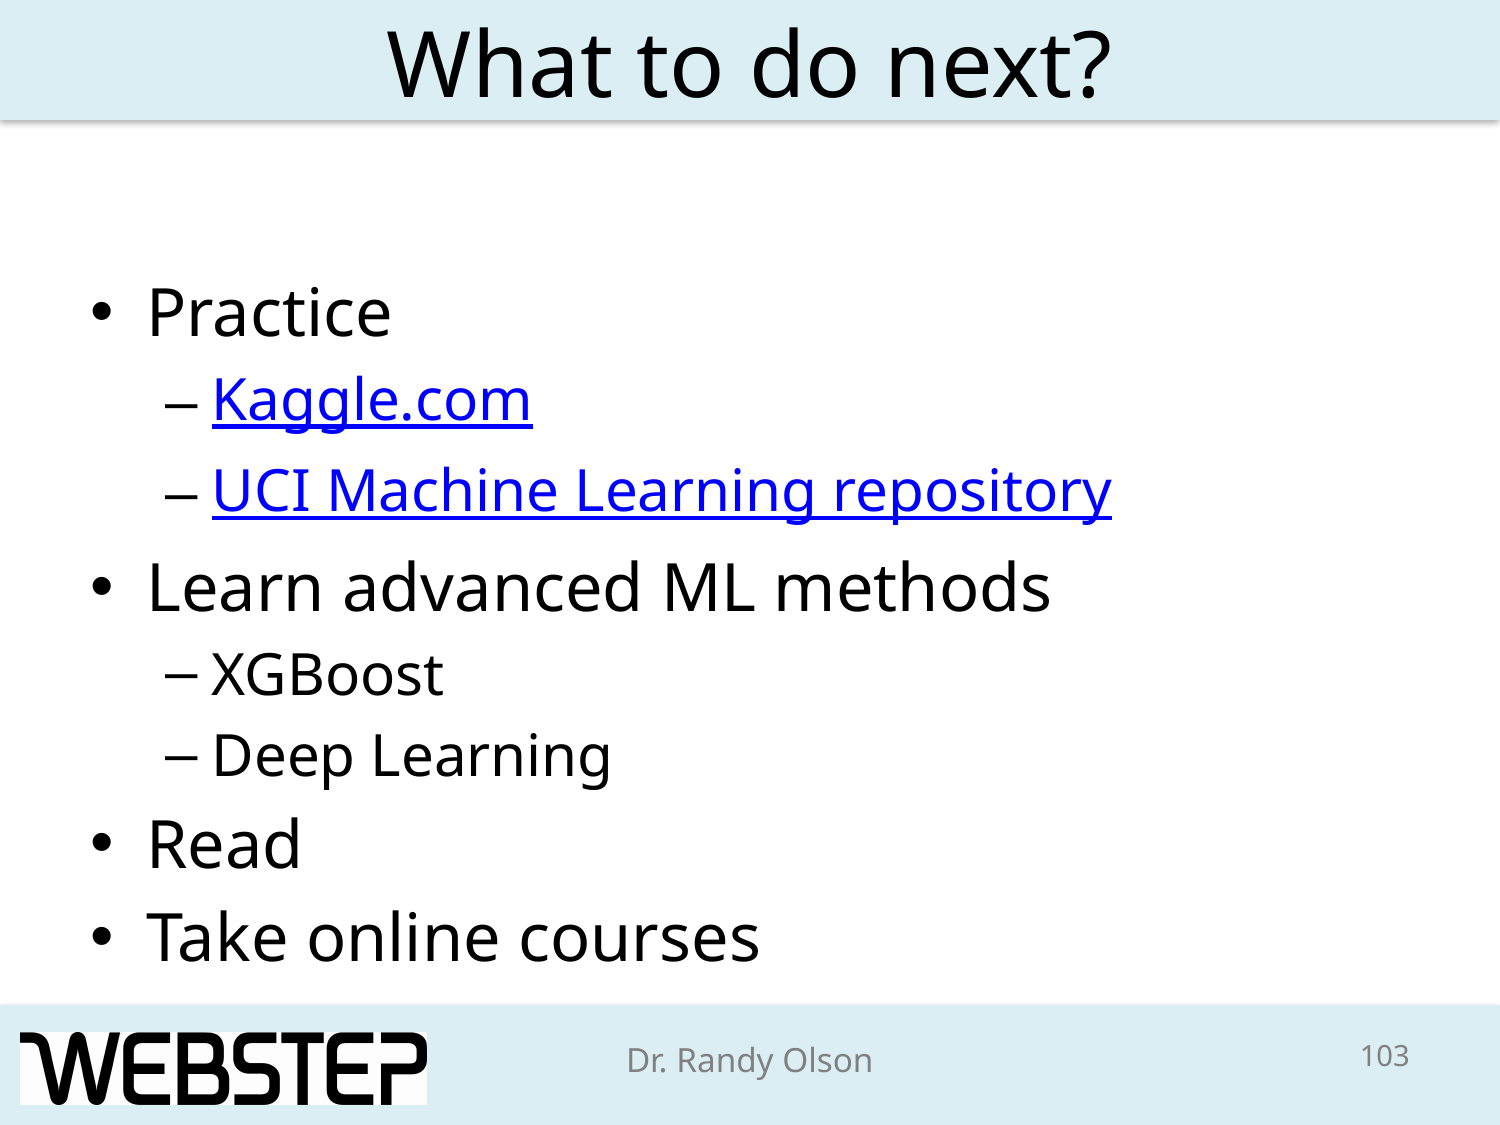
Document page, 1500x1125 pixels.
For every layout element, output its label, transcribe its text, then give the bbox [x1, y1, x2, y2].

picture [20, 1032, 427, 1105]
slide_number 103 [1310, 1026, 1425, 1088]
list Practice Kaggle.com UCI Machine Learning repository Learn advanced ML methods XGBoost Deep Learning Read Take online courses [75, 262, 1425, 1005]
title What to do next? [75, 0, 1425, 155]
